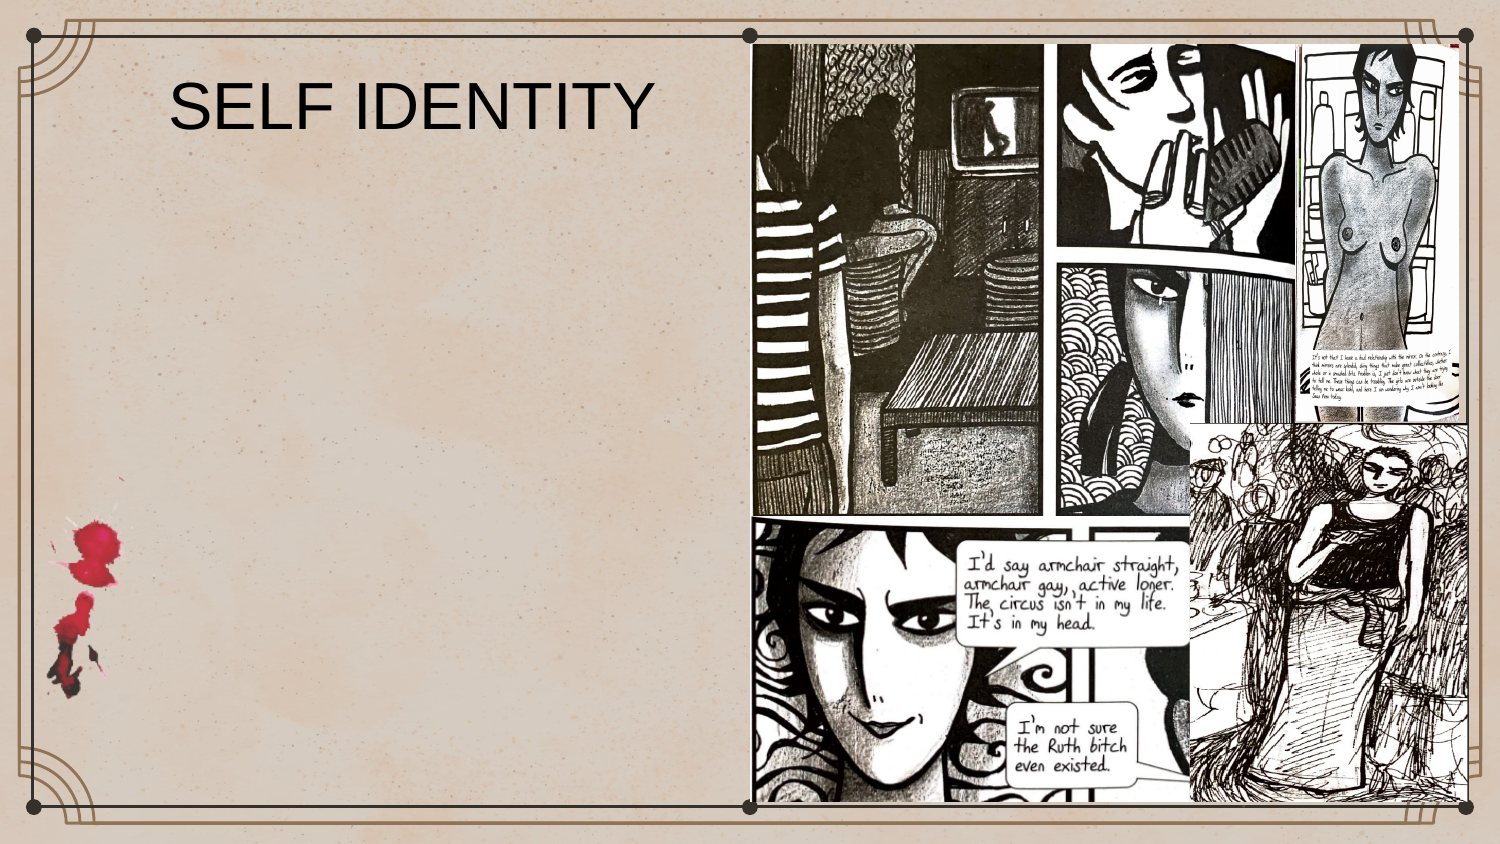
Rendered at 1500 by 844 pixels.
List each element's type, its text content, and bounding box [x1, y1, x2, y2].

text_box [749, 44, 1468, 802]
text_box [164, 261, 243, 381]
text_box SELF IDENTITY [153, 56, 744, 151]
